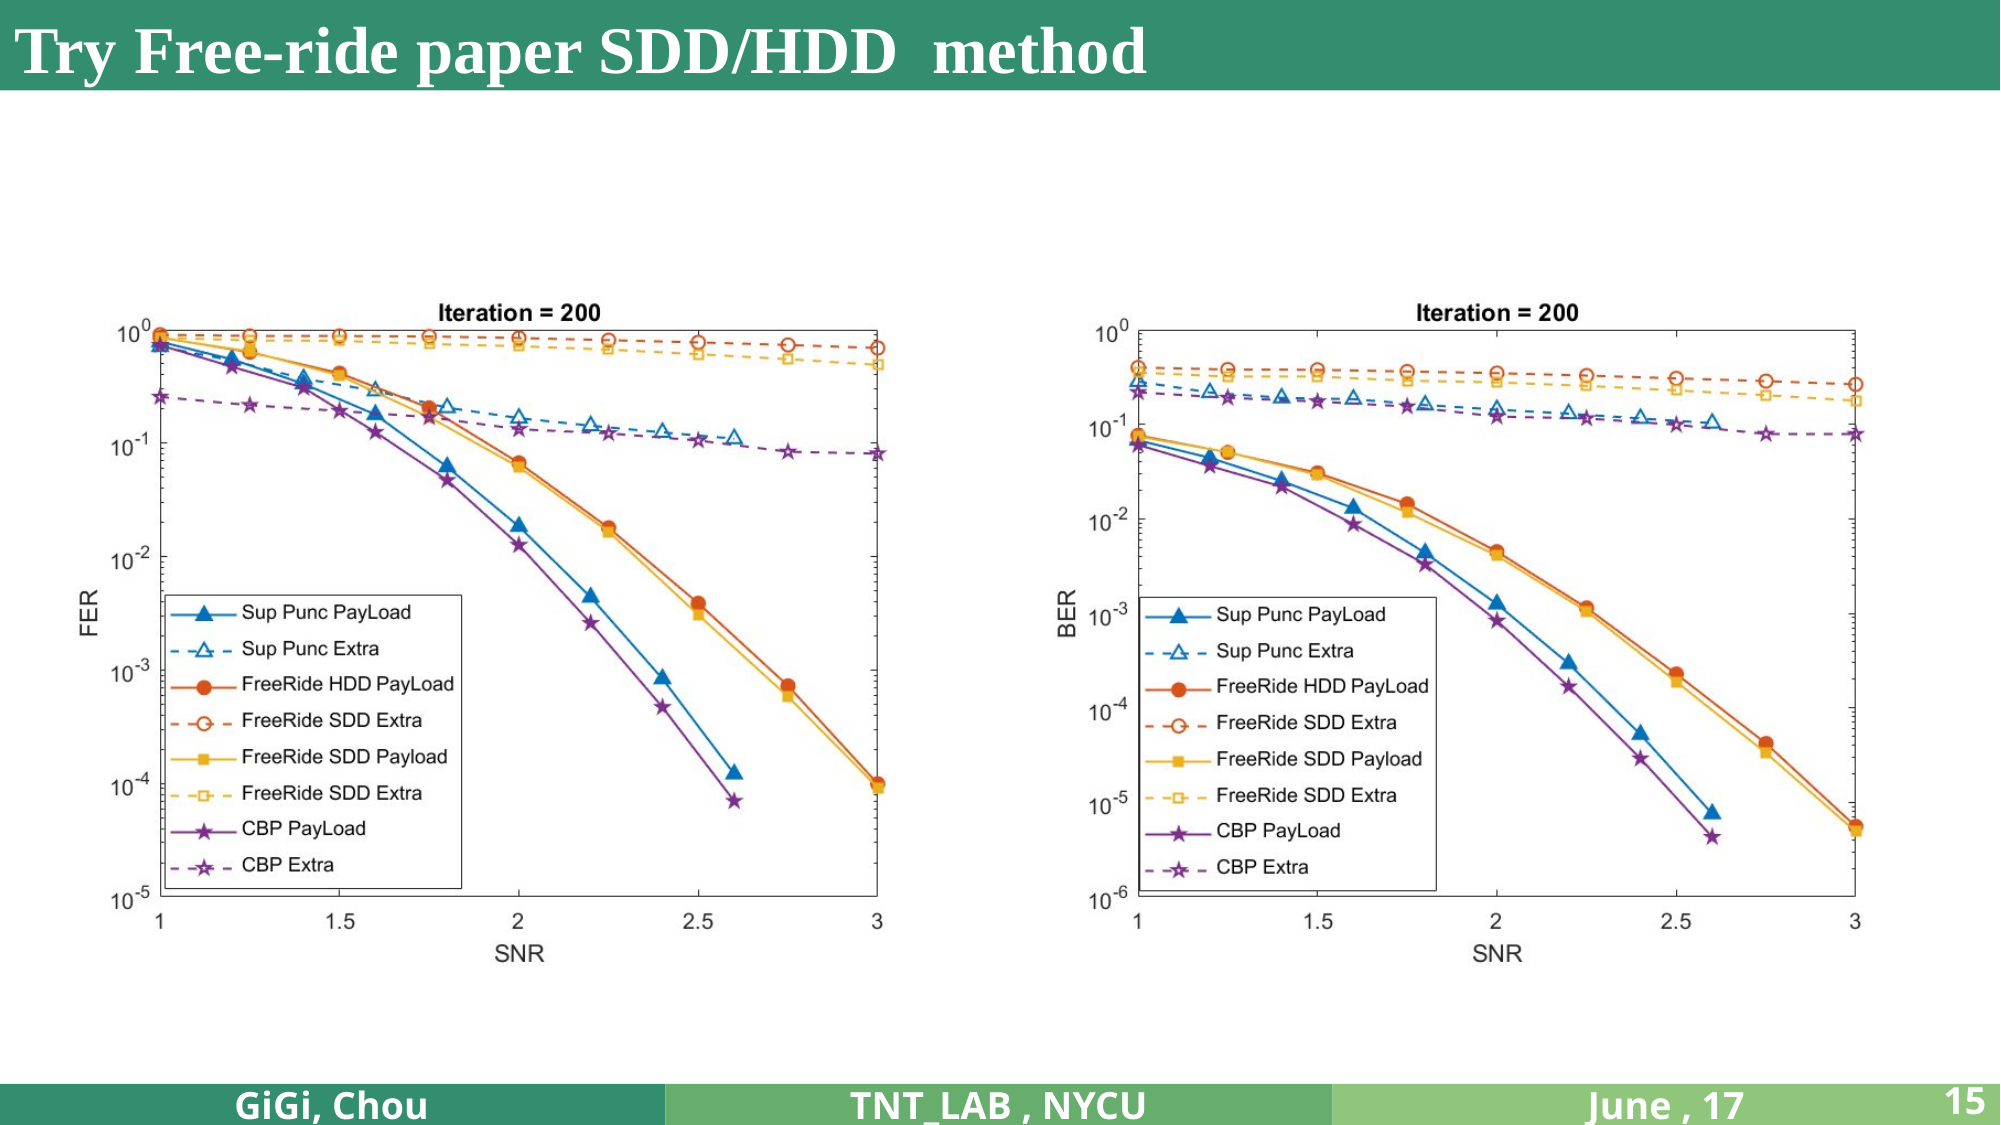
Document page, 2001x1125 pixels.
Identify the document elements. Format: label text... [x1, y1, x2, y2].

slide_number 15 [1551, 1083, 2000, 1121]
text_box Try Free-ride paper SDD/HDD method [0, 0, 2000, 95]
picture [39, 278, 967, 974]
picture [1017, 278, 1944, 974]
